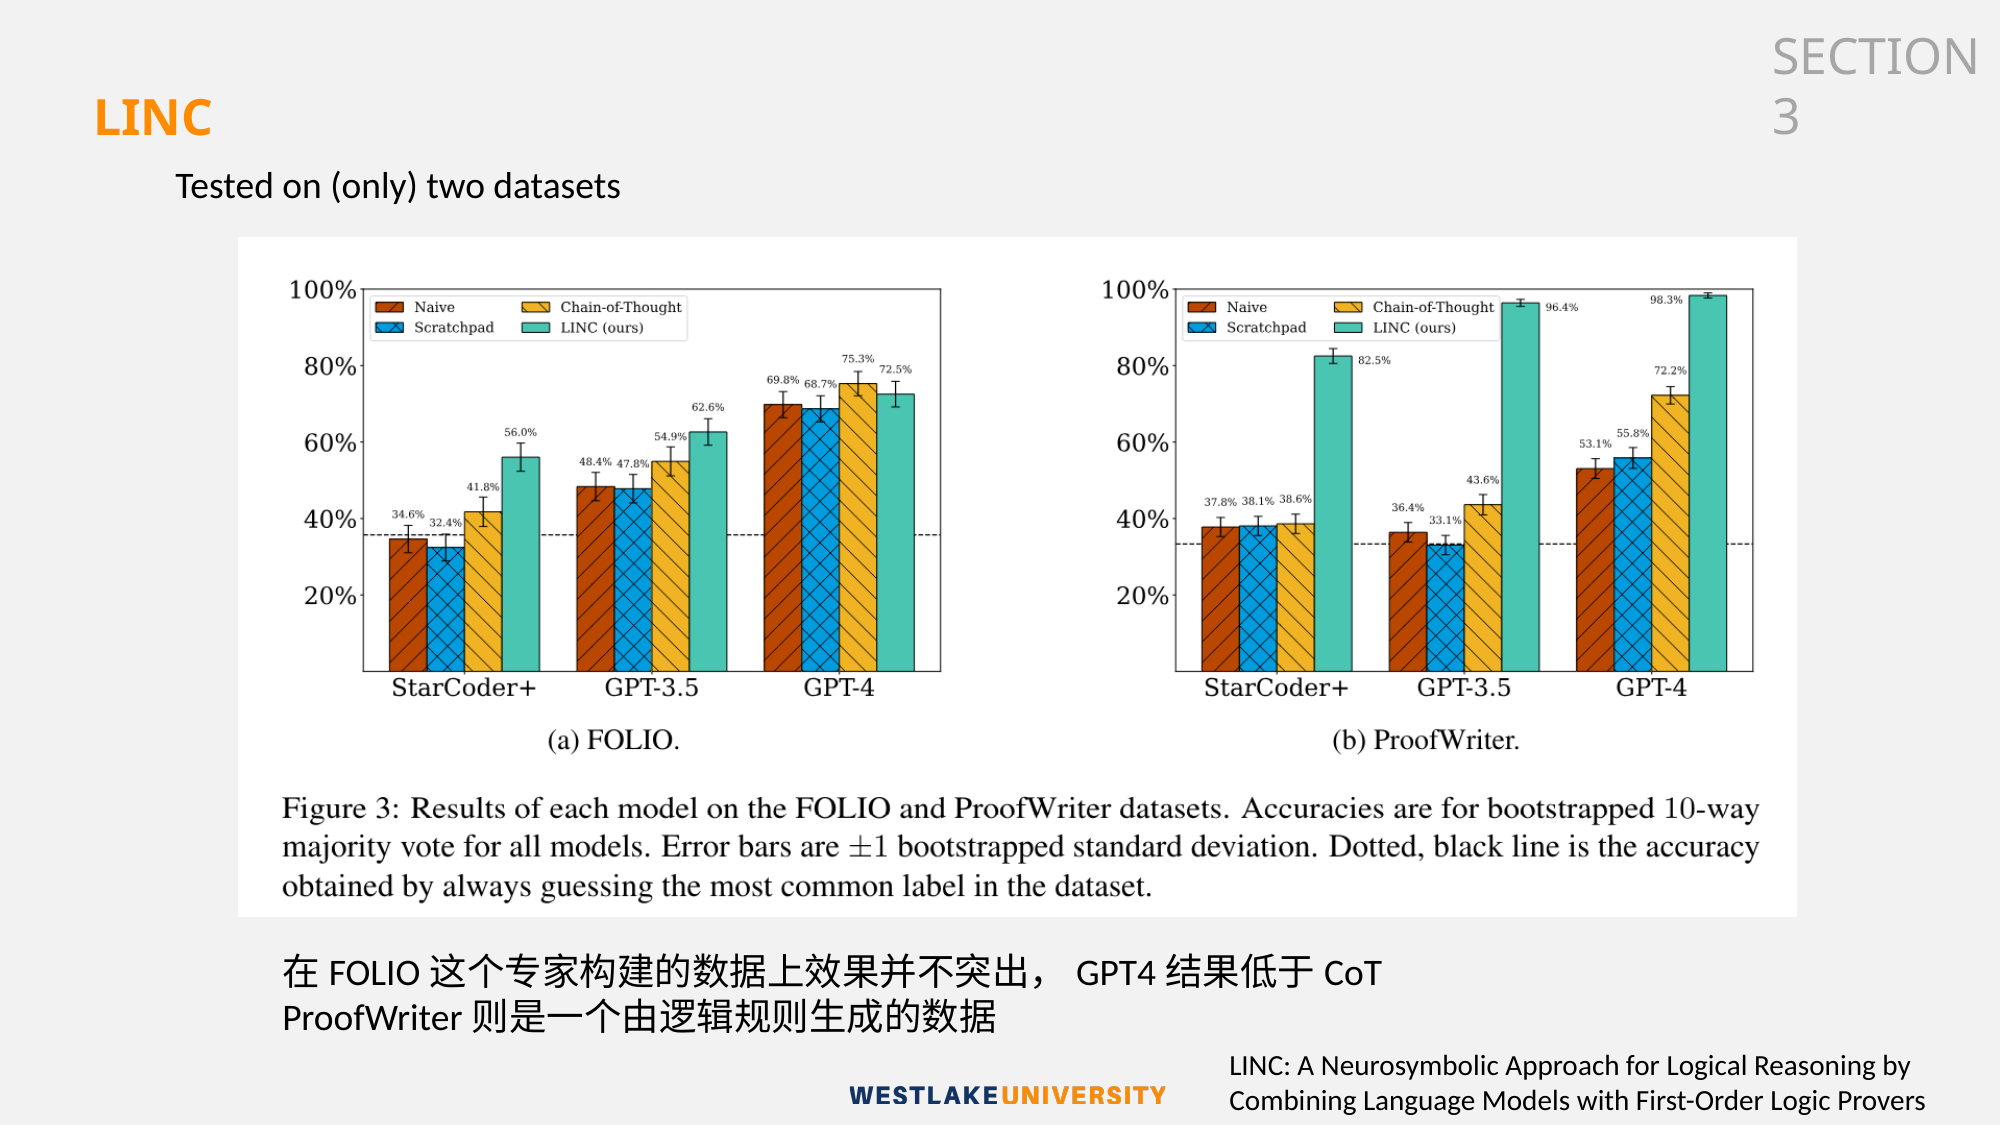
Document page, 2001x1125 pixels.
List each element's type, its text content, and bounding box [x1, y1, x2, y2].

text_box SECTION 3 [1757, 17, 2000, 152]
picture [238, 237, 1797, 917]
text_box LINC: A Neurosymbolic Approach for Logical Reasoning by Combining Language Models with First-Order Logic Provers [1214, 1039, 2000, 1124]
text_box LINC [78, 78, 730, 153]
text_box 在FOLIO这个专家构建的数据上效果并不突出，GPT4结果低于CoT ProofWriter则是一个由逻辑规则生成的数据 [267, 940, 1397, 1046]
text_box Tested on (only) two datasets [160, 153, 637, 214]
